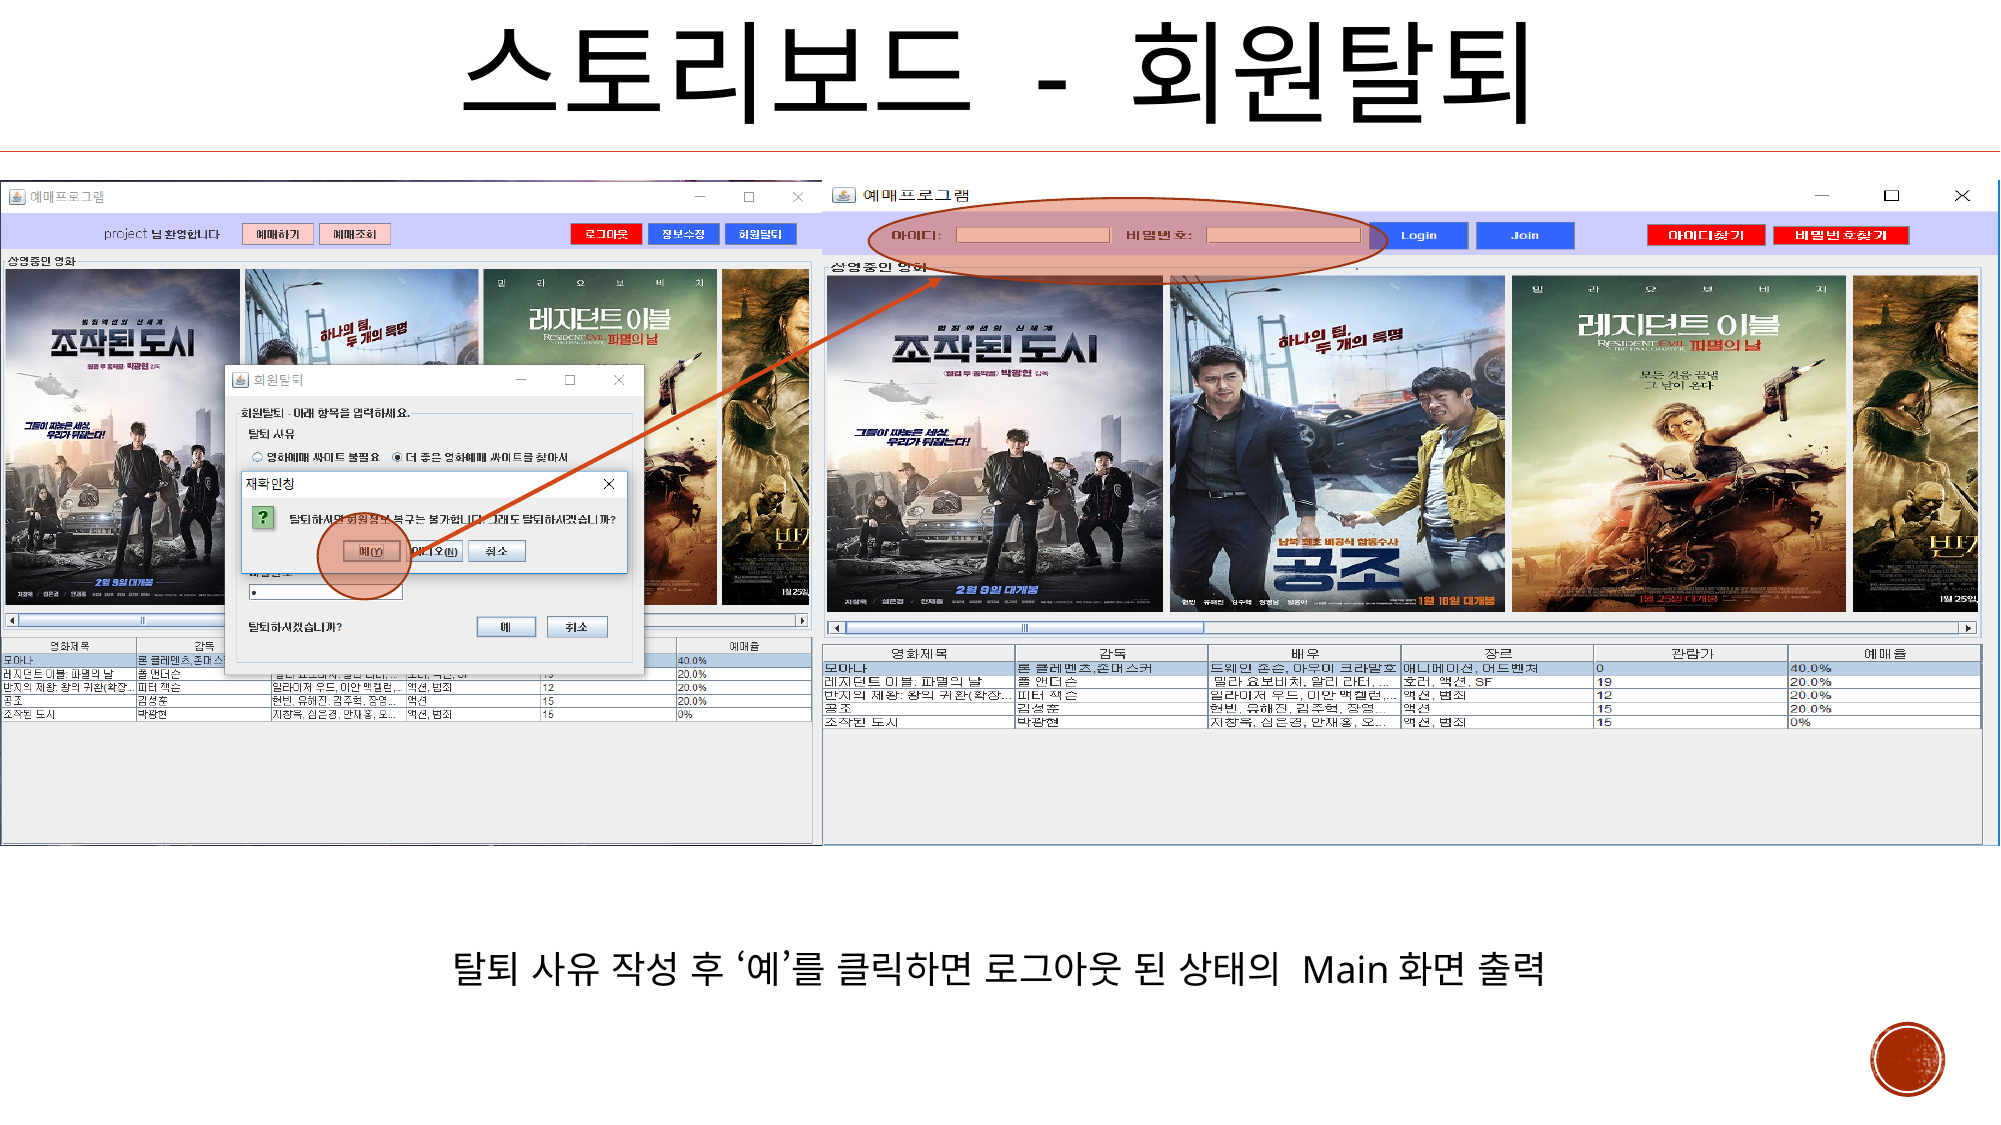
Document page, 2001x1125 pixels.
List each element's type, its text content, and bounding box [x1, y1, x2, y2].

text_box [413, 280, 941, 555]
title 스토리보드 - 회원탈퇴 [174, 6, 1825, 150]
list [2, 183, 821, 844]
picture [823, 180, 2000, 846]
text_box 탈퇴 사유 작성 후 ‘예’를 클릭하면 로그아웃 된 상태의 Main화면 출력 [437, 938, 1563, 999]
